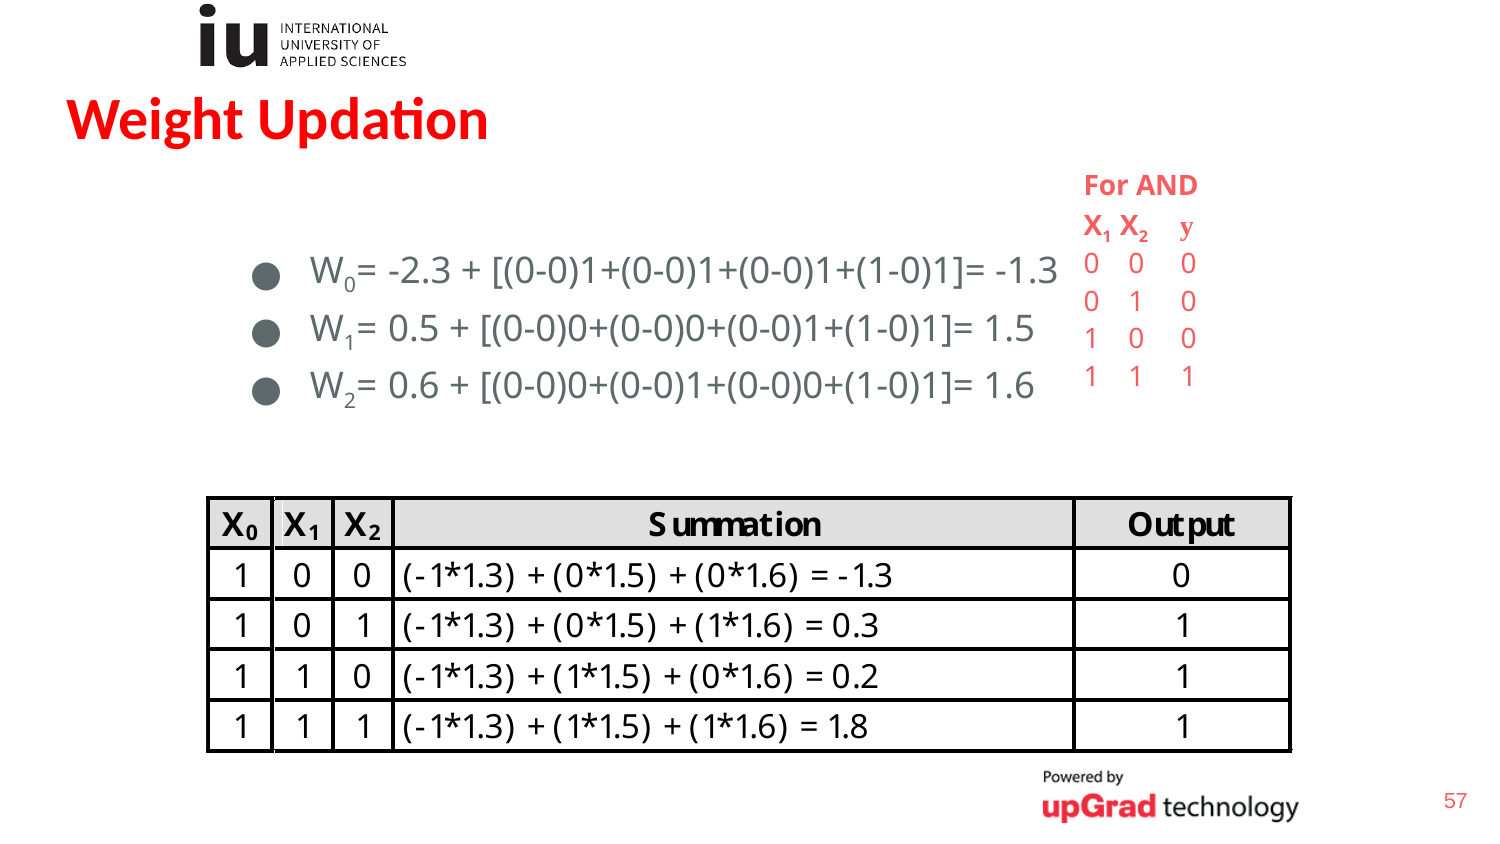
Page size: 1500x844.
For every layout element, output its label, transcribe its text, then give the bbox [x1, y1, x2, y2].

picture [1030, 746, 1313, 842]
title Weight Updation [51, 64, 1449, 167]
list W0= -2.3 + [(0-0)1+(0-0)1+(0-0)1+(1-0)1]= -1.3 W1= 0.5 + [(0-0)0+(0-0)0+(0-0)1+(1-0)1]= 1.5 W2= 0.6 + [(0-0)0+(0-0)1+(0-0)0+(1-0)1]= 1.6 [215, 224, 1084, 433]
text_box For AND X1 X2 y 0 0 0 0 1 0 1 0 0 1 1 1 [1068, 168, 1228, 399]
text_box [206, 495, 1327, 833]
picture [196, 0, 409, 91]
slide_number 57 [1392, 767, 1483, 833]
